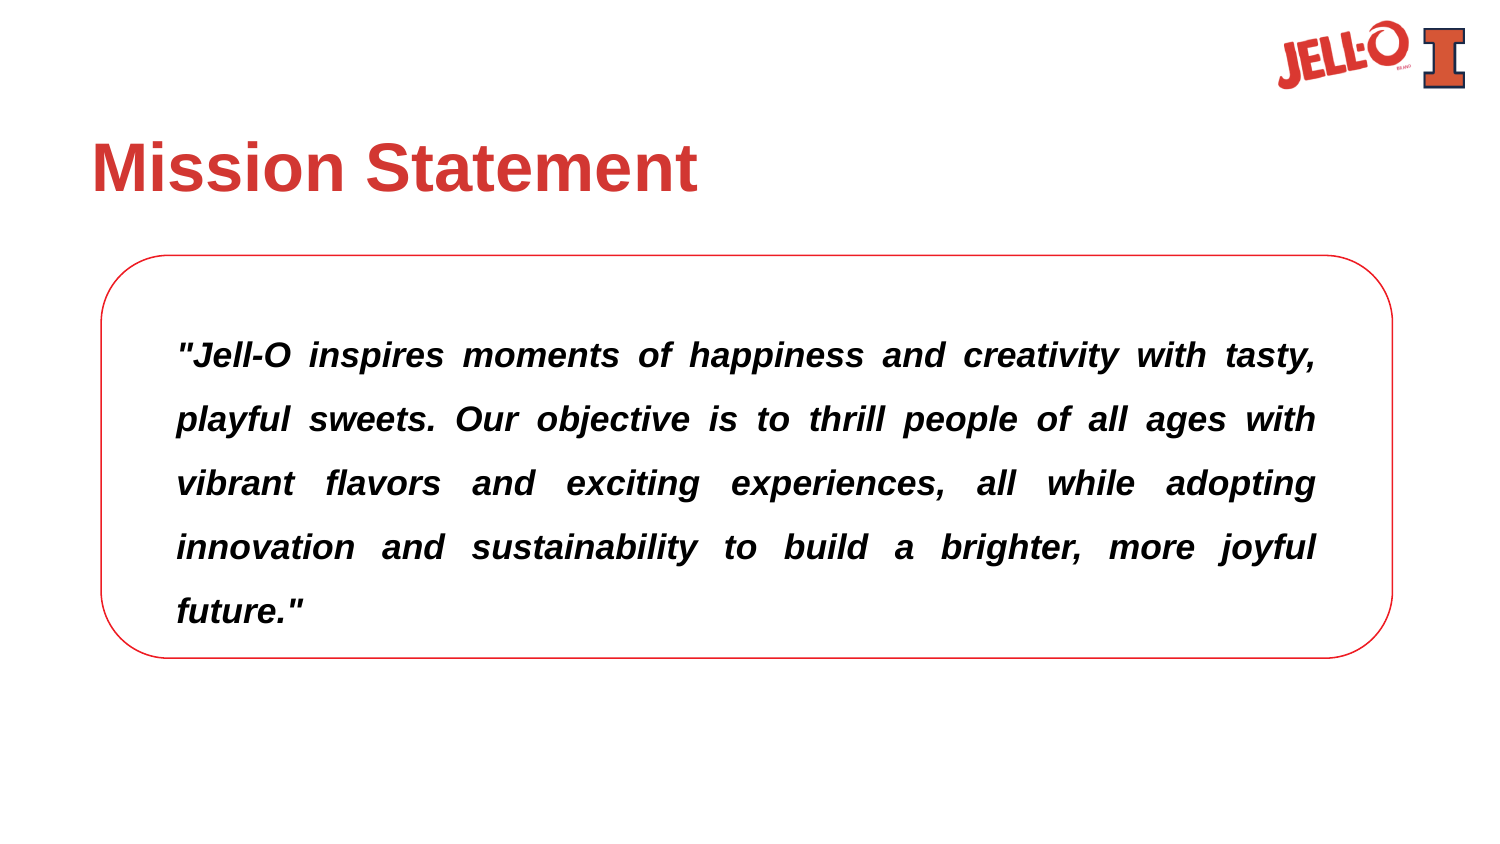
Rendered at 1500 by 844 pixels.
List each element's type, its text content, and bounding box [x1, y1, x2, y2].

text_box [101, 255, 1393, 659]
picture [1261, 8, 1485, 111]
title Mission Statement [76, 95, 1219, 215]
text_box "Jell-O inspires moments of happiness and creativity with tasty, playful sweets. Our objective is to thrill people of all ages with vibrant flavors and exciting experiences, all while adopting innovation and sustainability to build a brighter, more joyful future." [161, 296, 1333, 618]
